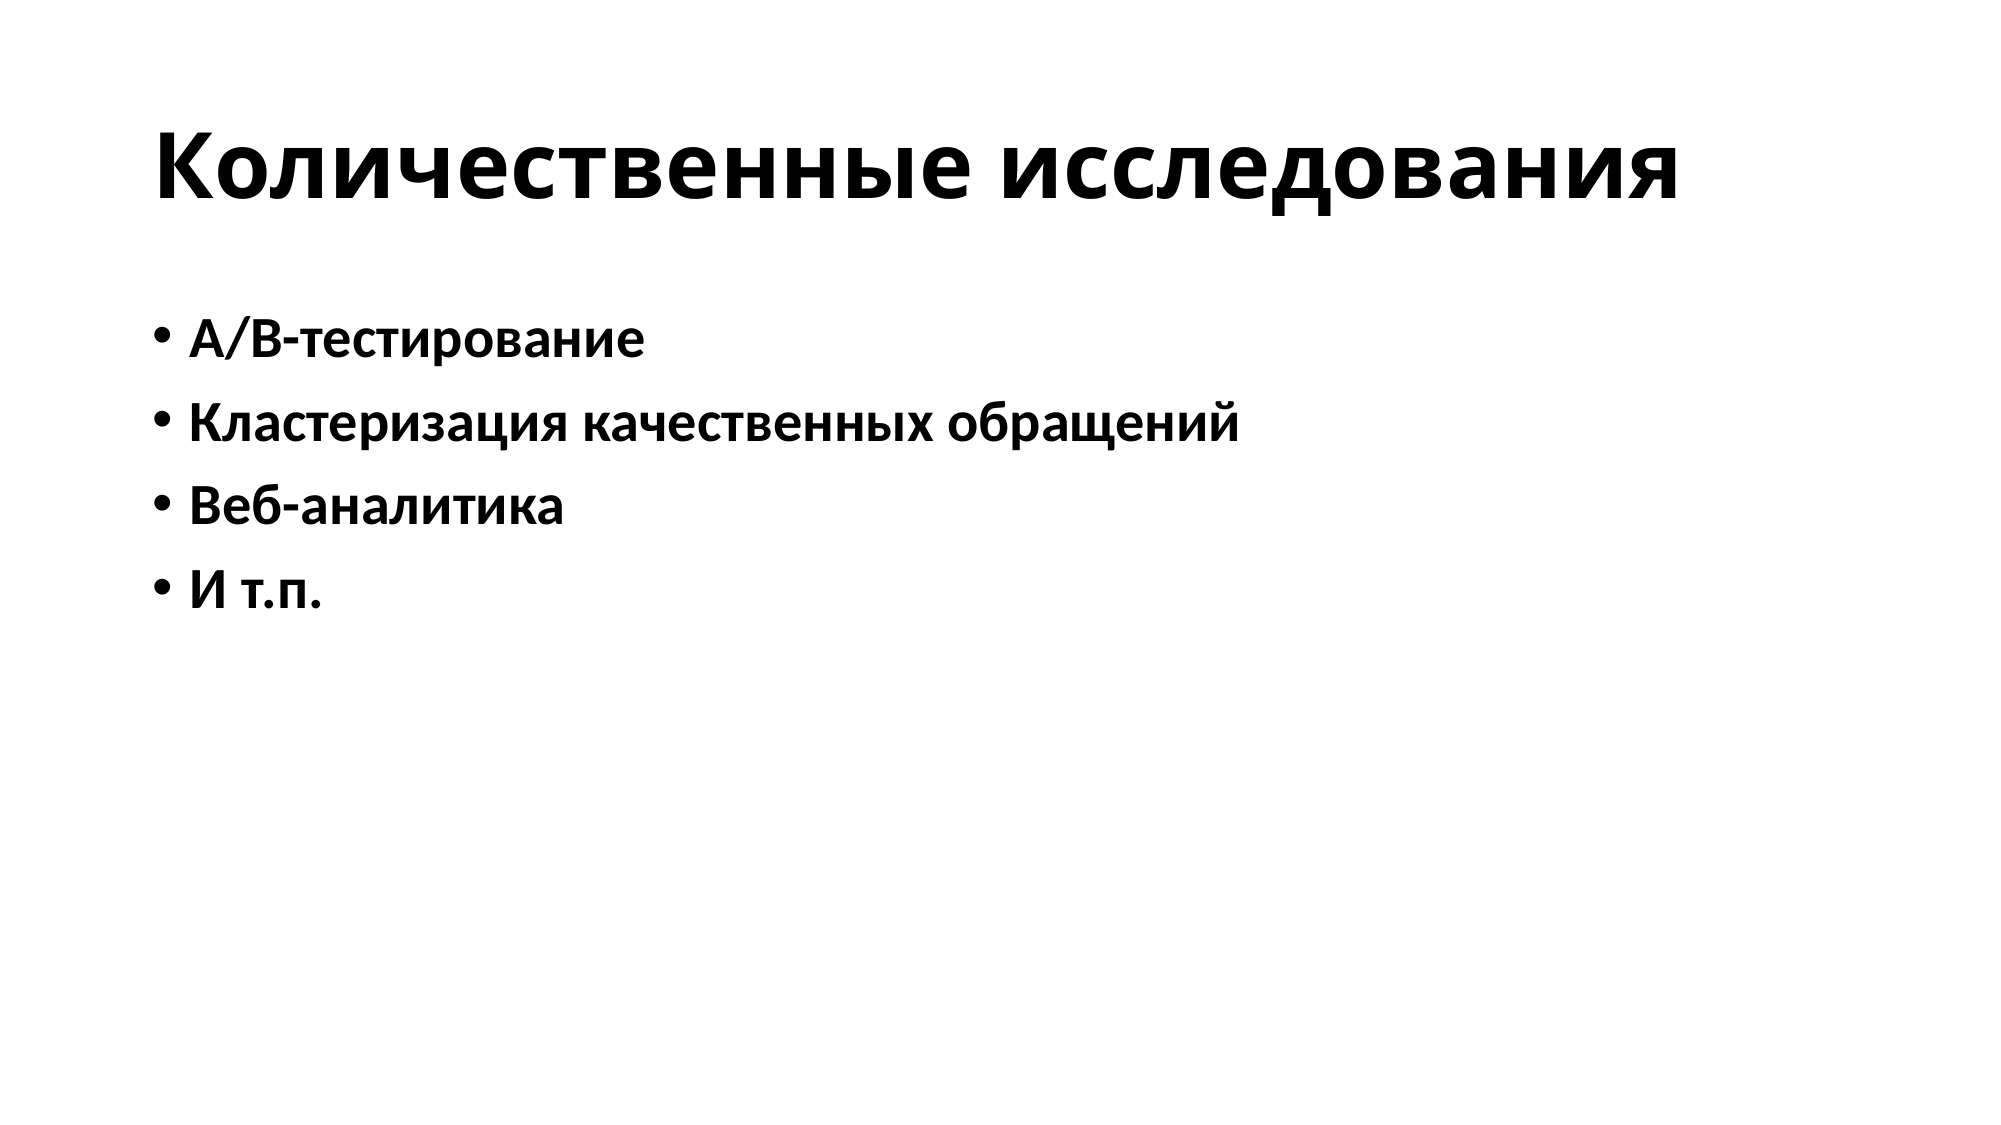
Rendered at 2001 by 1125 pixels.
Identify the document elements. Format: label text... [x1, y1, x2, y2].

list A/B-тестирование Кластеризация качественных обращений Веб-аналитика И т.п. [137, 299, 1863, 1014]
title Количественные исследования [137, 59, 1863, 278]
